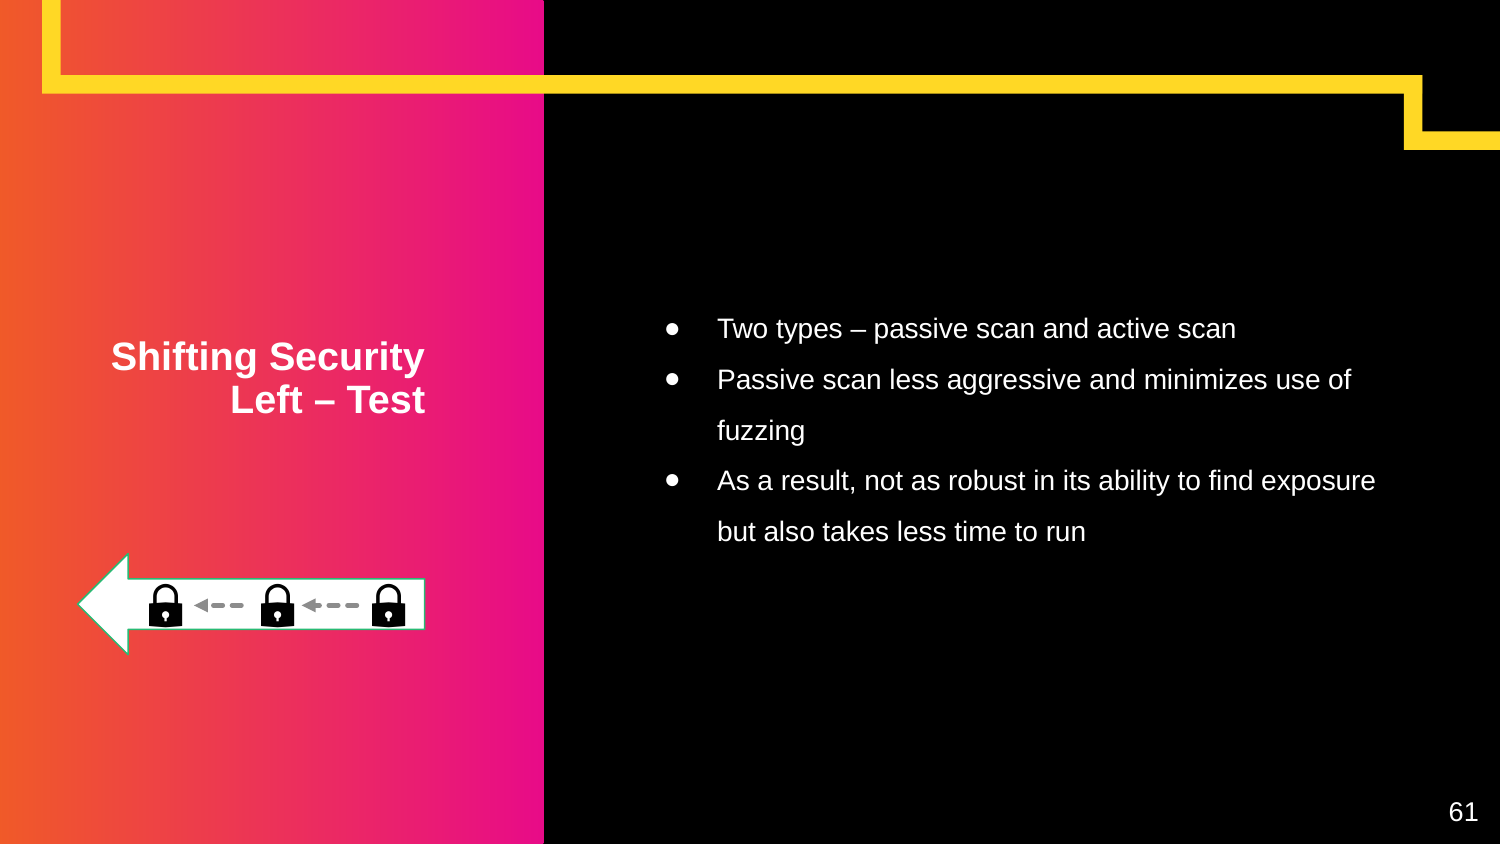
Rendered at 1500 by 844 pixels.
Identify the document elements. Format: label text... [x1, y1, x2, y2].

slide_number 61 [1403, 779, 1494, 844]
title Shifting Security Left – Test [42, 343, 433, 430]
text_box Two types – passive scan and active scan Passive scan less aggressive and minimizes use of fuzzing As a result, not as robust in its ability to find exposure but also takes less time to run [626, 278, 1410, 565]
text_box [77, 553, 425, 655]
